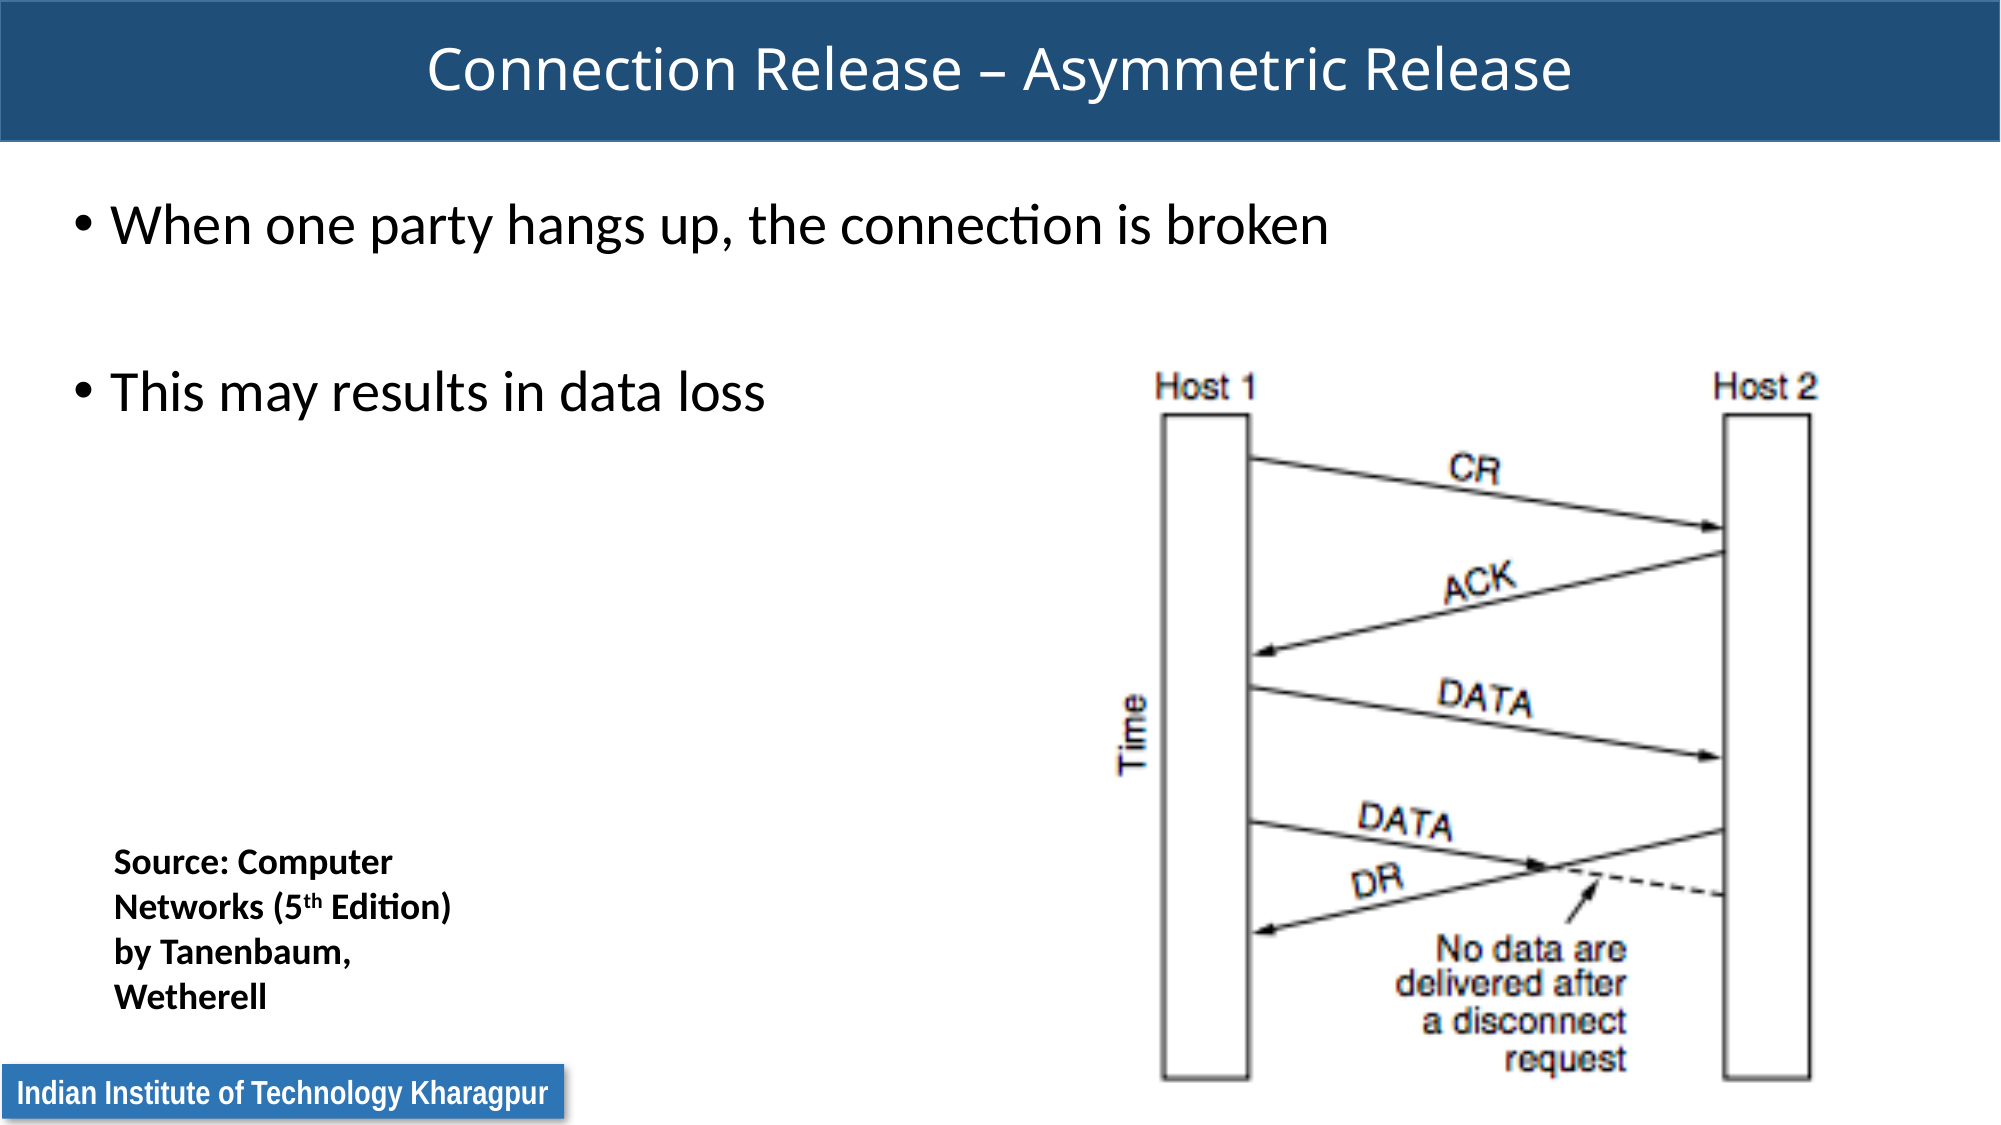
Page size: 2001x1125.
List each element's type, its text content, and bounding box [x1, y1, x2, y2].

title Connection Release – Asymmetric Release [0, 1, 2000, 141]
picture [1031, 356, 1905, 1124]
text_box Source: Computer Networks (5th Edition) by Tanenbaum, Wetherell [99, 829, 475, 1025]
list When one party hangs up, the connection is broken This may results in data loss [58, 186, 1954, 1065]
